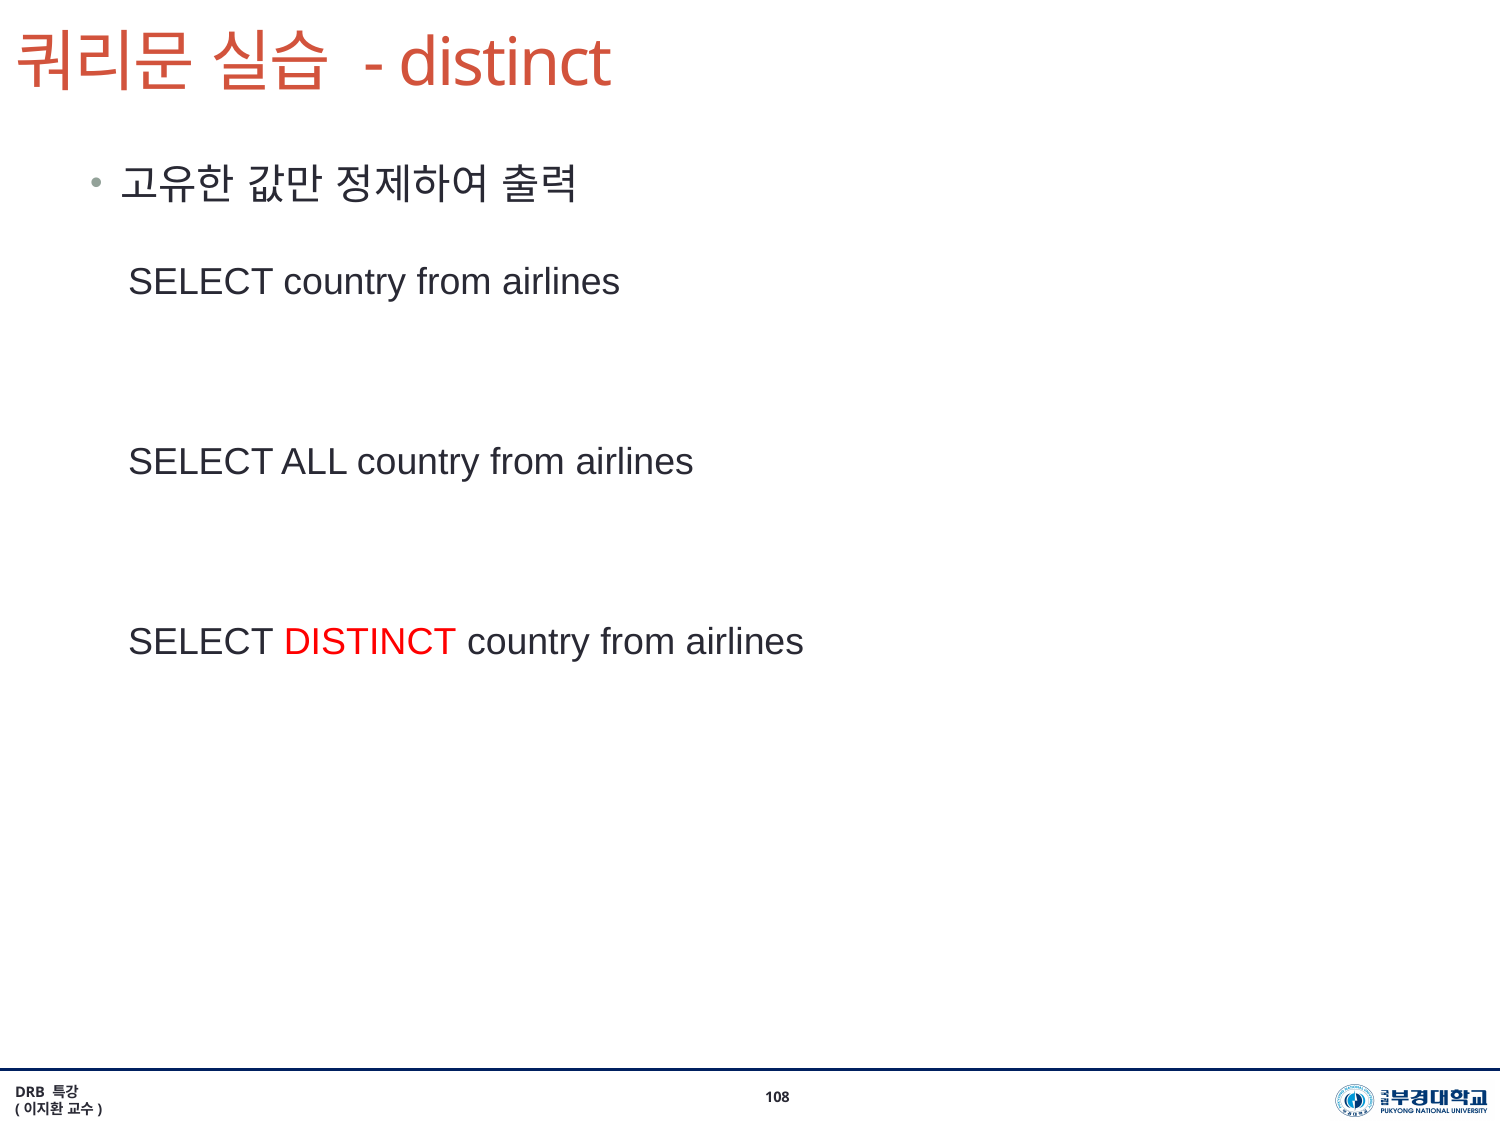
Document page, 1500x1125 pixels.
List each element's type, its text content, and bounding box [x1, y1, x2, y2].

list 고유한 값만 정제하여 출력 [75, 149, 1425, 1033]
title 쿼리문 실습 - distinct [0, 1, 1500, 116]
picture [1330, 1079, 1495, 1121]
slide_number DRB 특강 (이지환 교수) [0, 1082, 303, 1118]
text_box SELECT country from airlines SELECT ALL country from airlines SELECT DISTINCT country from airlines [113, 249, 878, 670]
